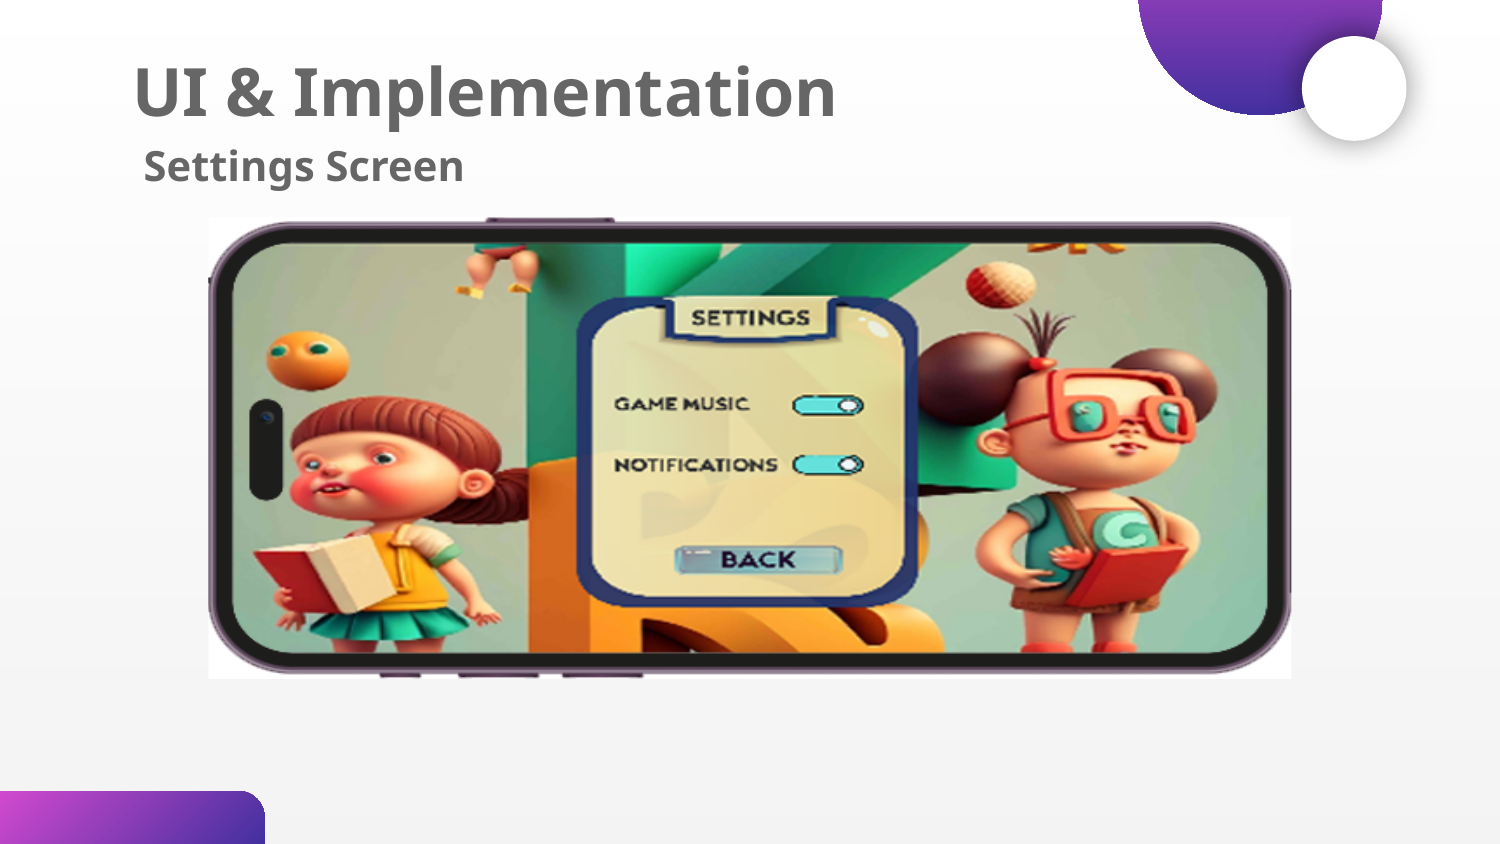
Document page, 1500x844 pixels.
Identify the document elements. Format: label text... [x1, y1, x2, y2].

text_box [208, 217, 1292, 679]
text_box Settings Screen [128, 125, 1395, 204]
text_box [1301, 36, 1407, 125]
text_box [1138, 0, 1383, 115]
title UI & Implementation [116, 50, 1287, 129]
